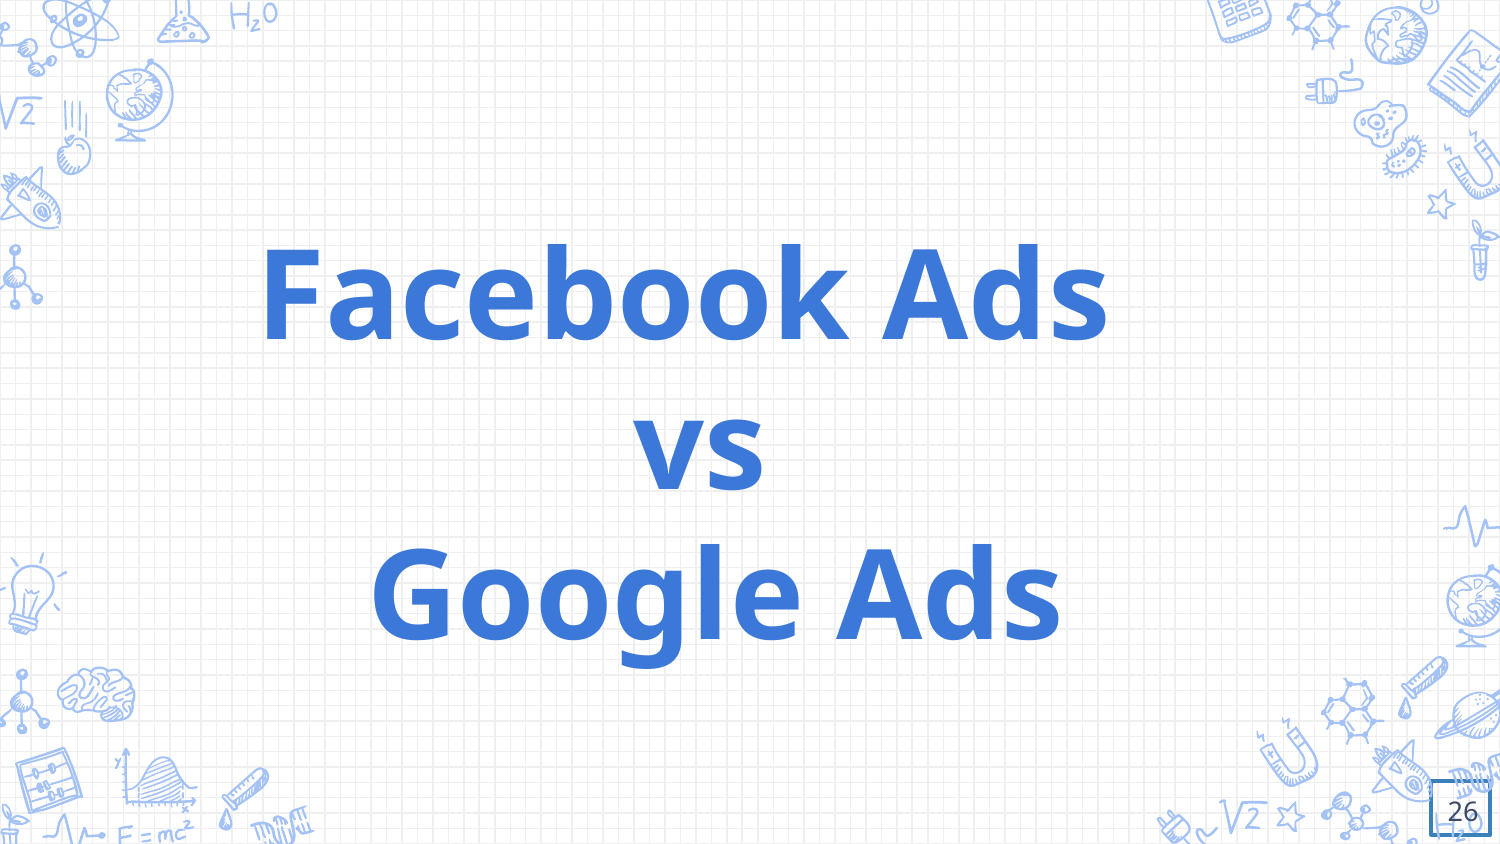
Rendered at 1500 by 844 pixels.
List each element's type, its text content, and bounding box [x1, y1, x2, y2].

slide_number 26 [1403, 779, 1494, 844]
title Facebook Ads vs Google Ads [62, 320, 1338, 680]
